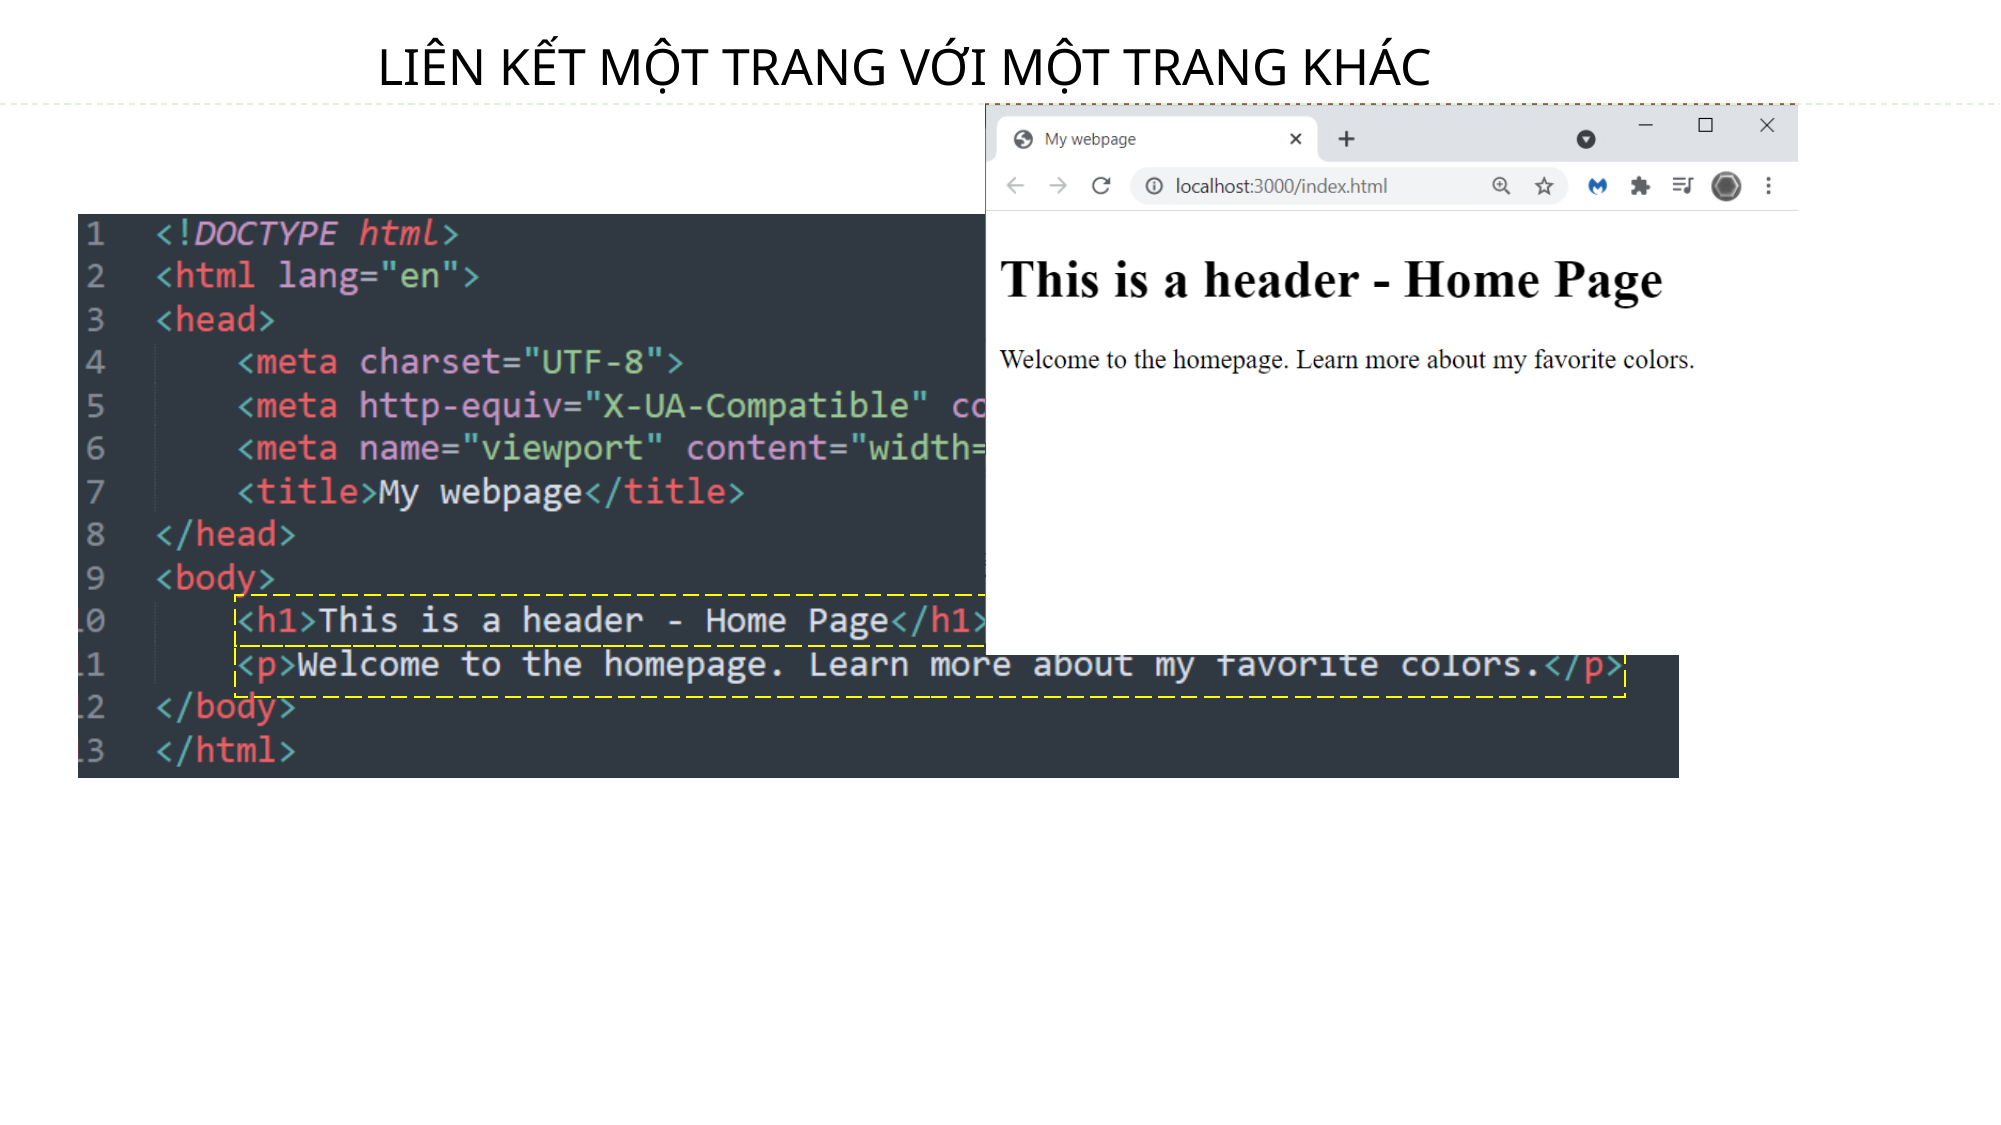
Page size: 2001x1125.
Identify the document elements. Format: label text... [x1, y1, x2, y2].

picture [78, 104, 1798, 778]
text_box LIÊN KẾT MỘT TRANG VỚI MỘT TRANG KHÁC [362, 28, 1679, 103]
